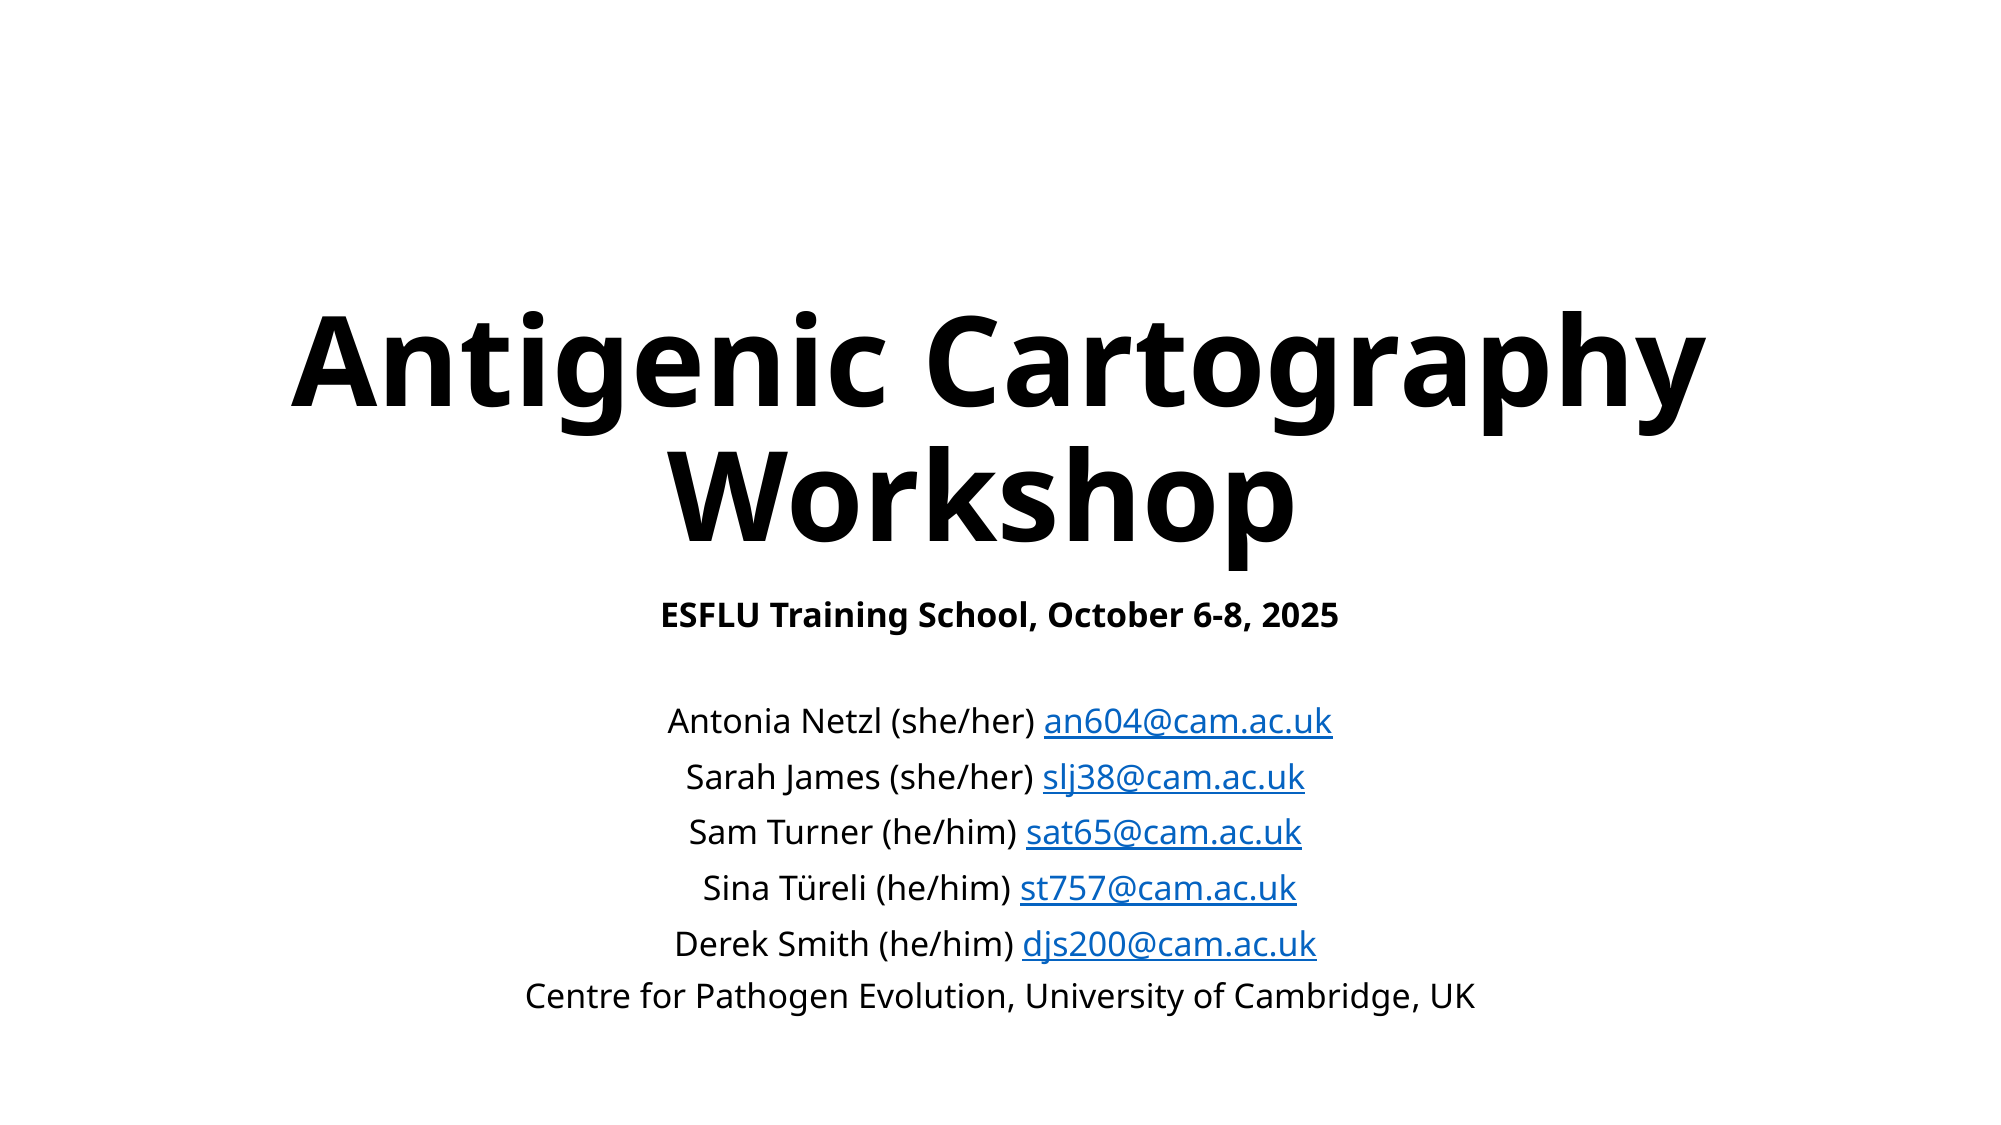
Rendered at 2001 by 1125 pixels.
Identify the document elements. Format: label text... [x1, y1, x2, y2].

subtitle ESFLU Training School, October 6-8, 2025 Antonia Netzl (she/her) an604@cam.ac.uk Sarah James (she/her) slj38@cam.ac.uk Sam Turner (he/him) sat65@cam.ac.uk Sina Türeli (he/him) st757@cam.ac.uk Derek Smith (he/him) djs200@cam.ac.uk Centre for Pathogen Evolution, University of Cambridge, UK [249, 590, 1750, 1025]
title Antigenic Cartography Workshop [249, 184, 1750, 576]
